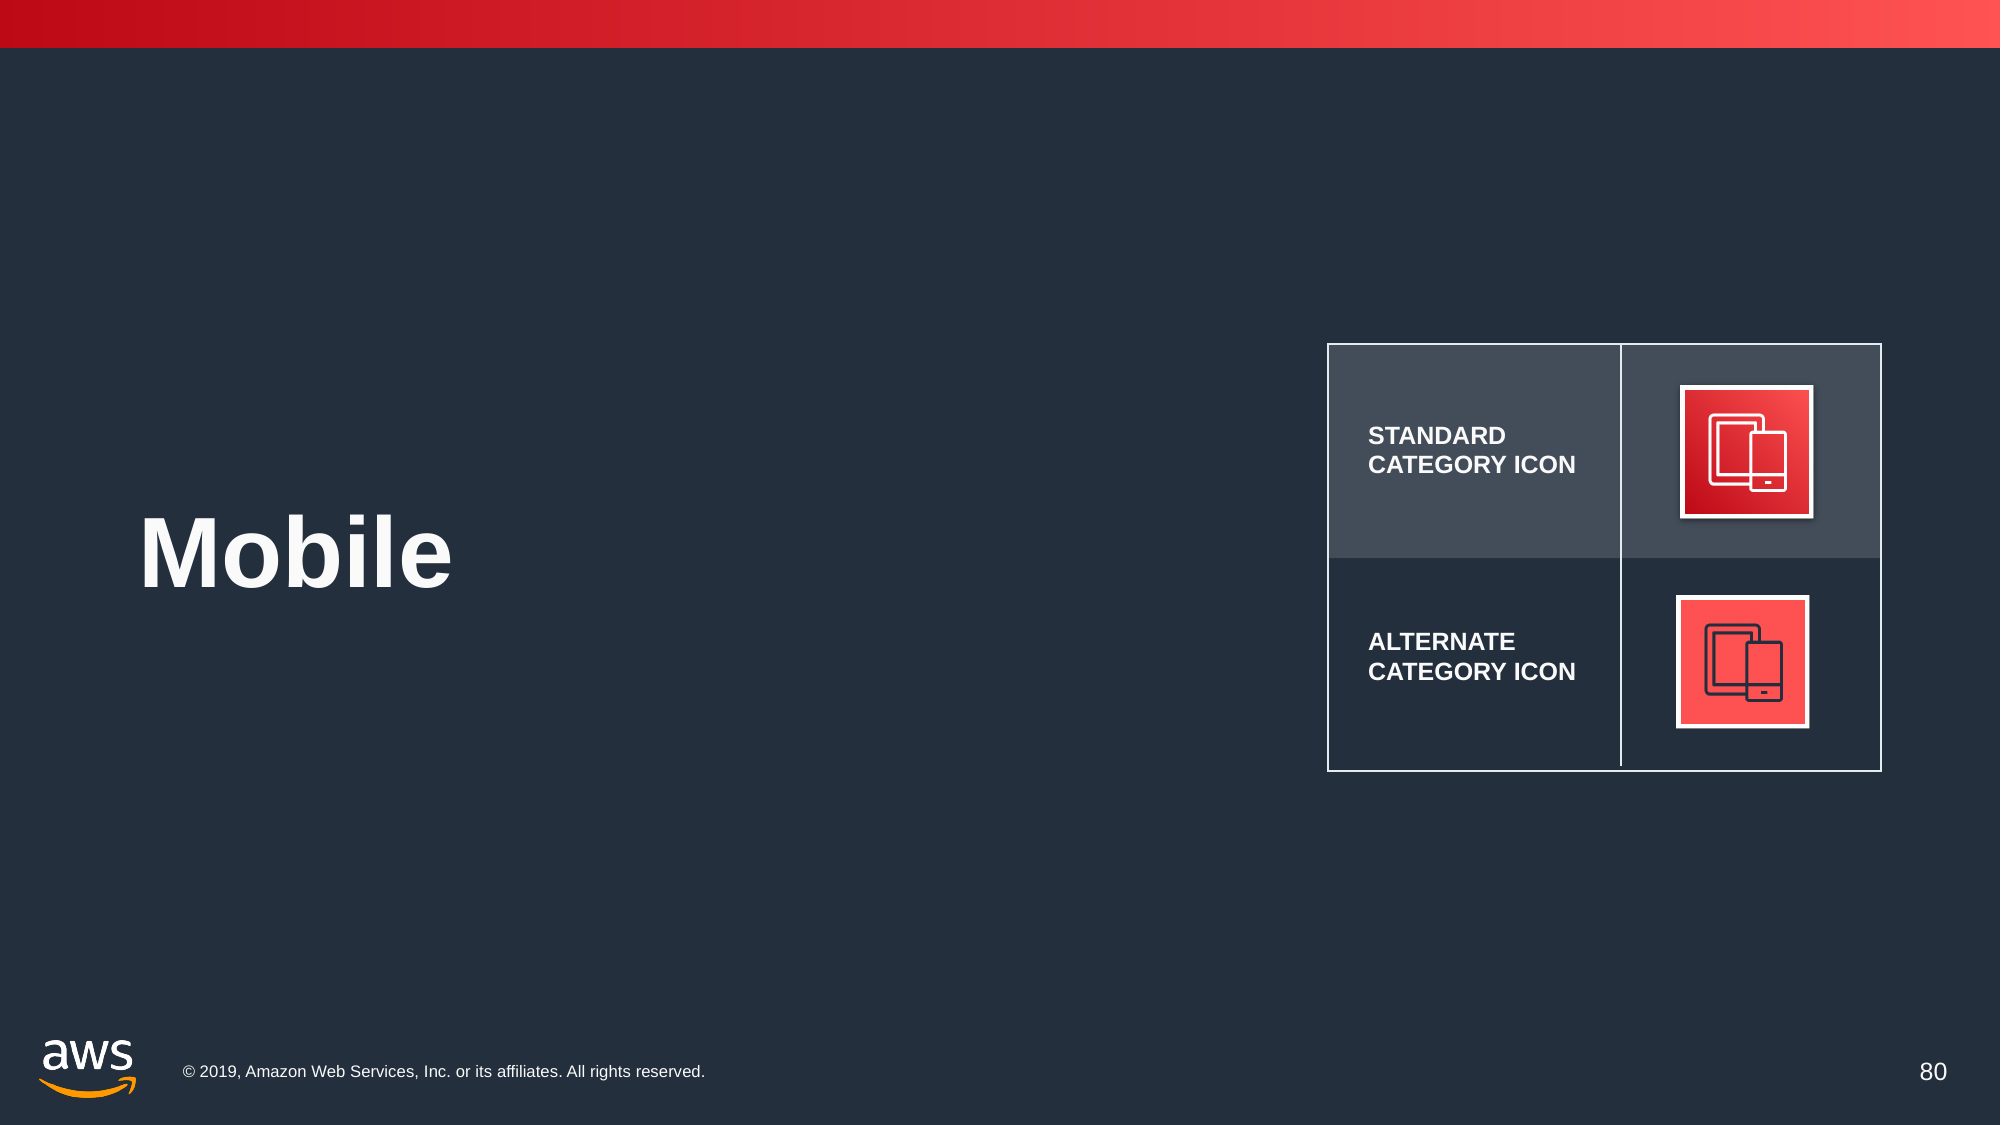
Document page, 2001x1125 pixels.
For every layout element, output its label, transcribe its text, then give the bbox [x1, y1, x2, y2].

picture [1665, 584, 1822, 741]
picture [1669, 374, 1826, 531]
title Mobile [123, 374, 1220, 736]
slide_number 80 [1512, 1040, 1963, 1101]
picture [39, 1040, 136, 1098]
